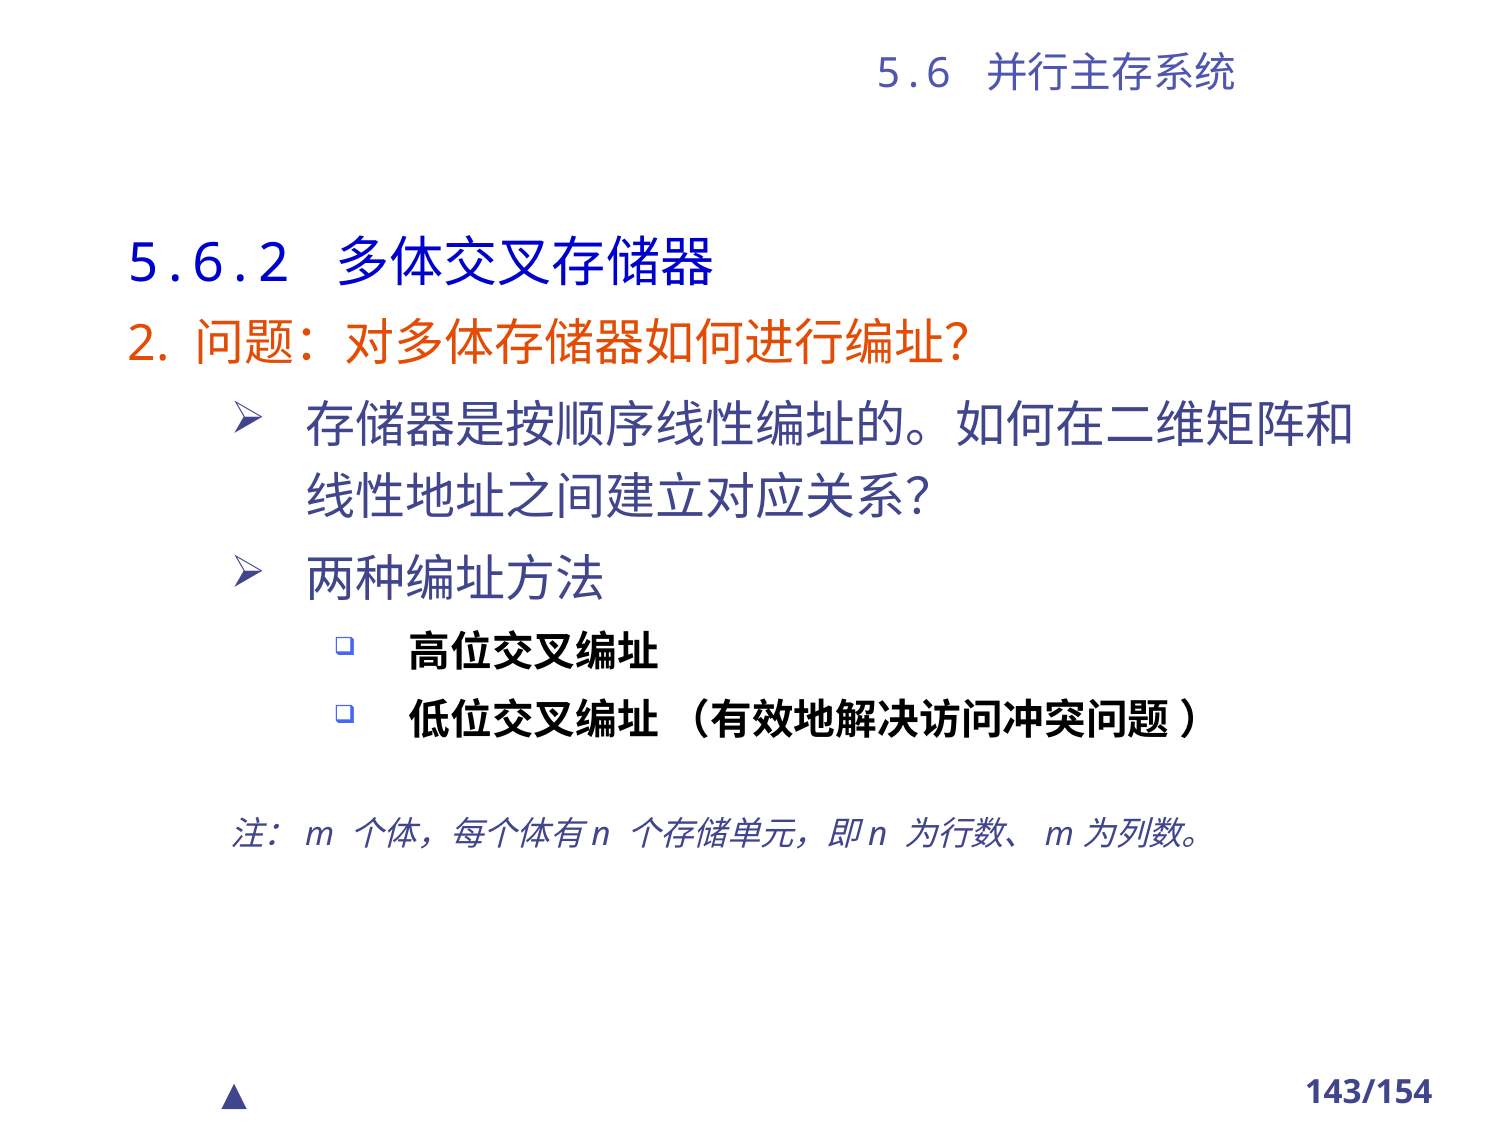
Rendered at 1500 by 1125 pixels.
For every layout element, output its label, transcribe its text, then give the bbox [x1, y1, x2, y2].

text_box 5.6.2 多体交叉存储器 [112, 219, 1235, 300]
title 5.6 并行主存系统 [637, 40, 1475, 104]
list 2. 问题：对多体存储器如何进行编址？ 存储器是按顺序线性编址的。如何在二维矩阵和线性地址之间建立对应关系？ 两种编址方法 高位交叉编址 低位交叉编址 （有效地解决访问冲突问题 ） 注：m 个体，每个体有n 个存储单元，即n 为行数、m为列数。 [112, 290, 1388, 1013]
